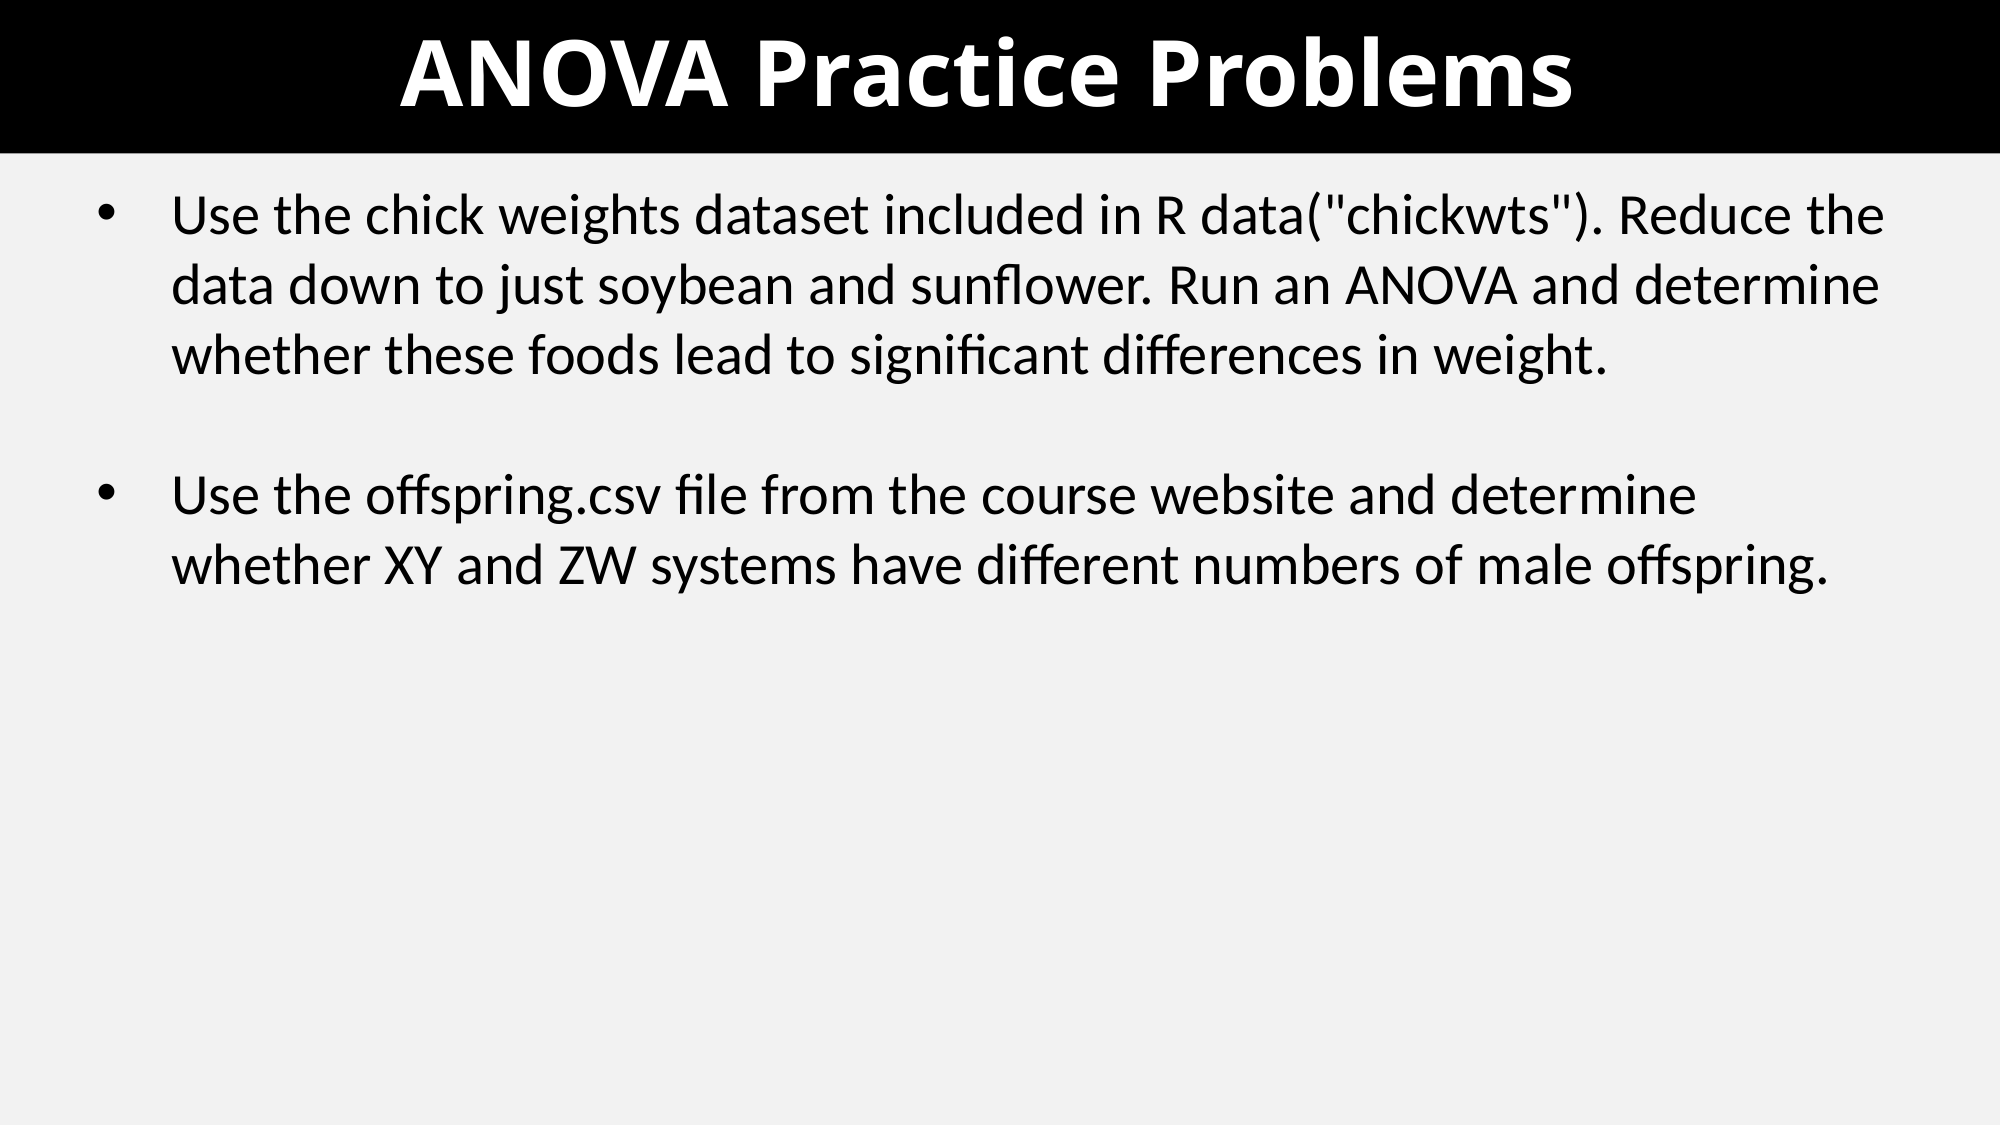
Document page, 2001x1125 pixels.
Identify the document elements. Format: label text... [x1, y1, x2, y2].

text_box Use the chick weights dataset included in R data("chickwts"). Reduce the data down to just soybean and sunflower. Run an ANOVA and determine whether these foods lead to significant differences in weight. Use the offspring.csv file from the course website and determine whether XY and ZW systems have different numbers of male offspring. [81, 168, 1919, 674]
title ANOVA Practice Problems [0, 0, 2000, 154]
